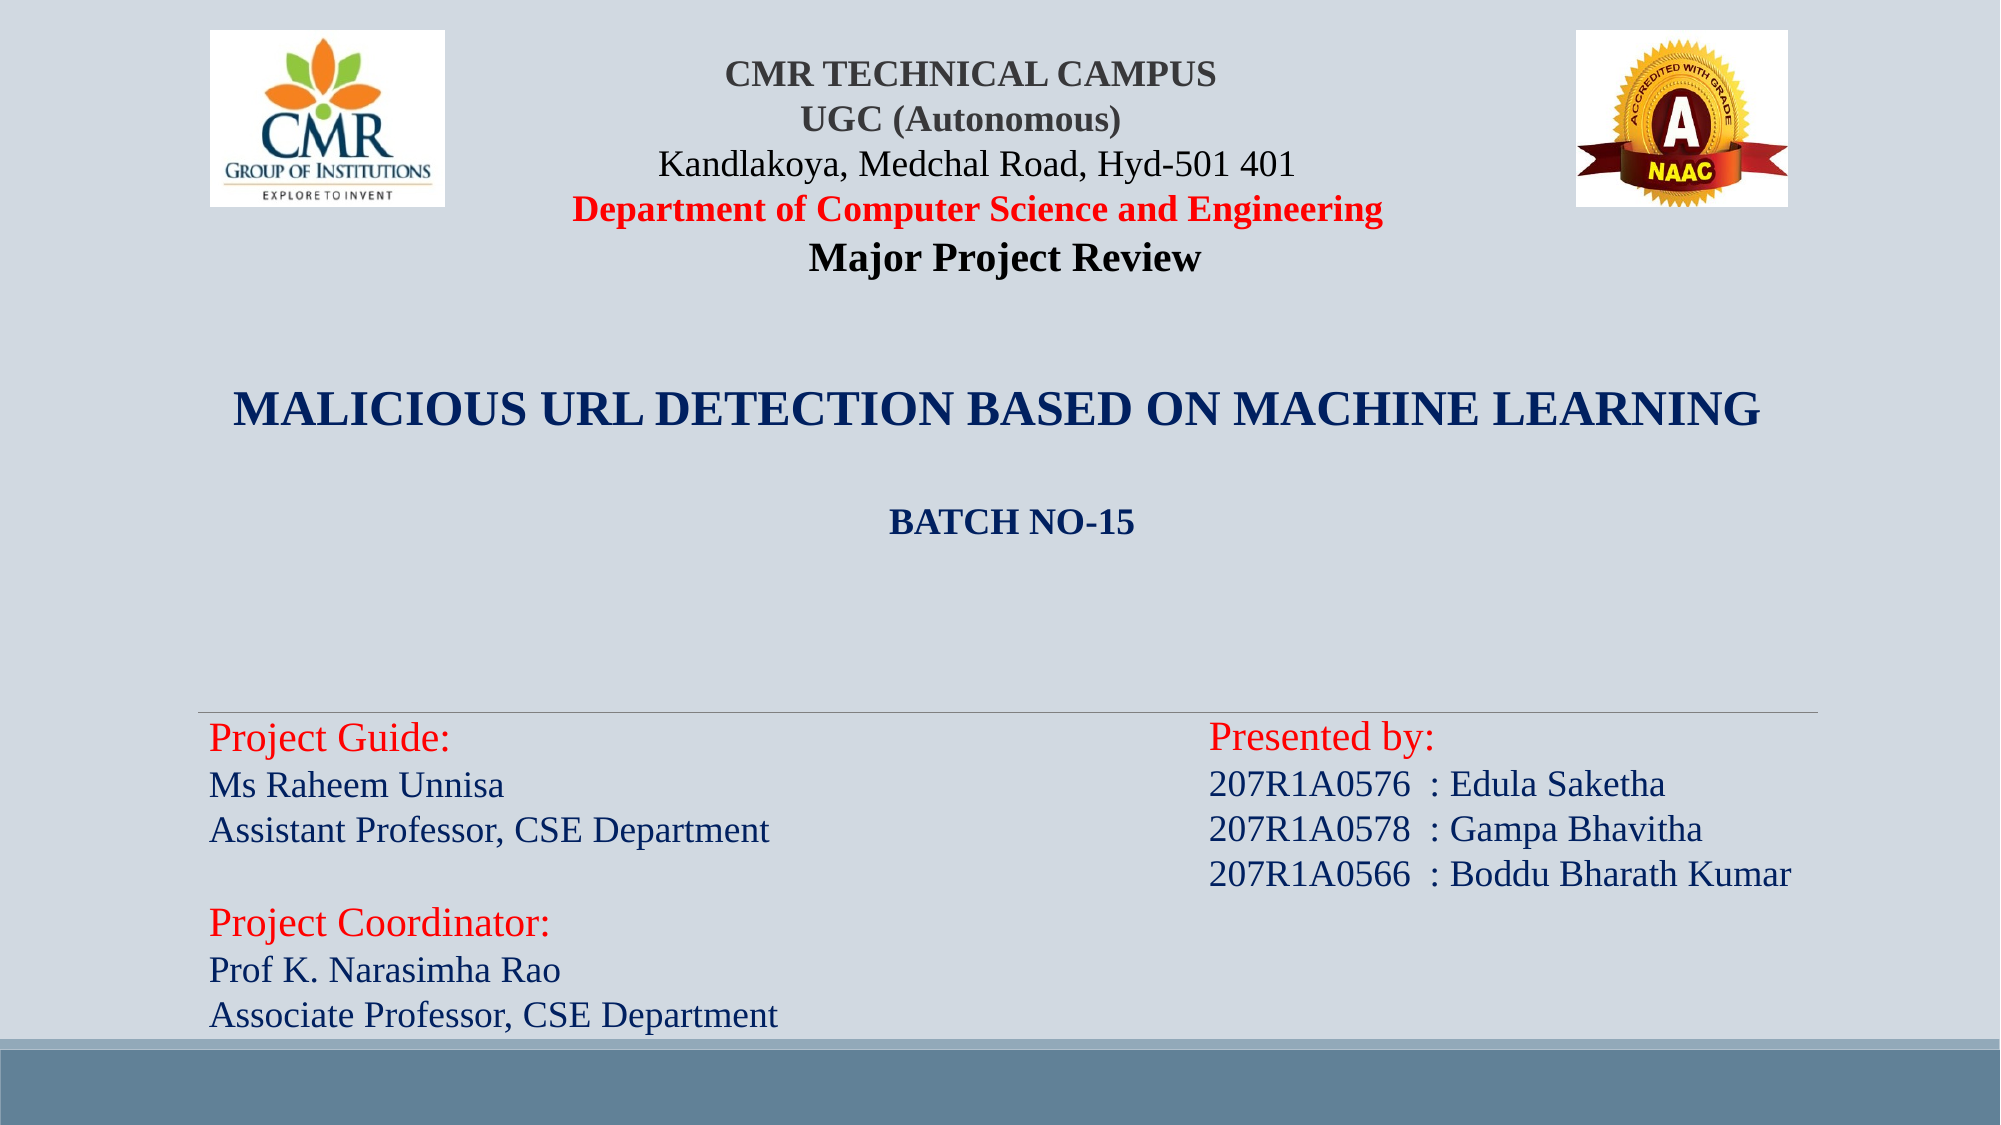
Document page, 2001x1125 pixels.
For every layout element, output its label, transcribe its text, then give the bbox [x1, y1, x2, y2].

picture [1575, 29, 1788, 207]
picture [209, 29, 445, 207]
text_box BATCH NO-15 [646, 489, 1327, 550]
text_box Project Guide: Ms Raheem Unnisa Assistant Professor, CSE Department Project Coordinator: Prof K. Narasimha Rao Associate Professor, CSE Department [194, 702, 1194, 1043]
text_box MALICIOUS URL DETECTION BASED ON MACHINE LEARNING [39, 318, 1780, 489]
text_box Presented by: 207R1A0576 : Edula Saketha 207R1A0578 : Gampa Bhavitha 207R1A0566 : Boddu Bharath Kumar [1194, 701, 2000, 901]
text_box CMR TECHNICAL CAMPUS UGC (Autonomous) Kandlakoya, Medchal Road, Hyd-501 401 Department of Computer Science and Engineering Major Project Review [510, 42, 1511, 287]
